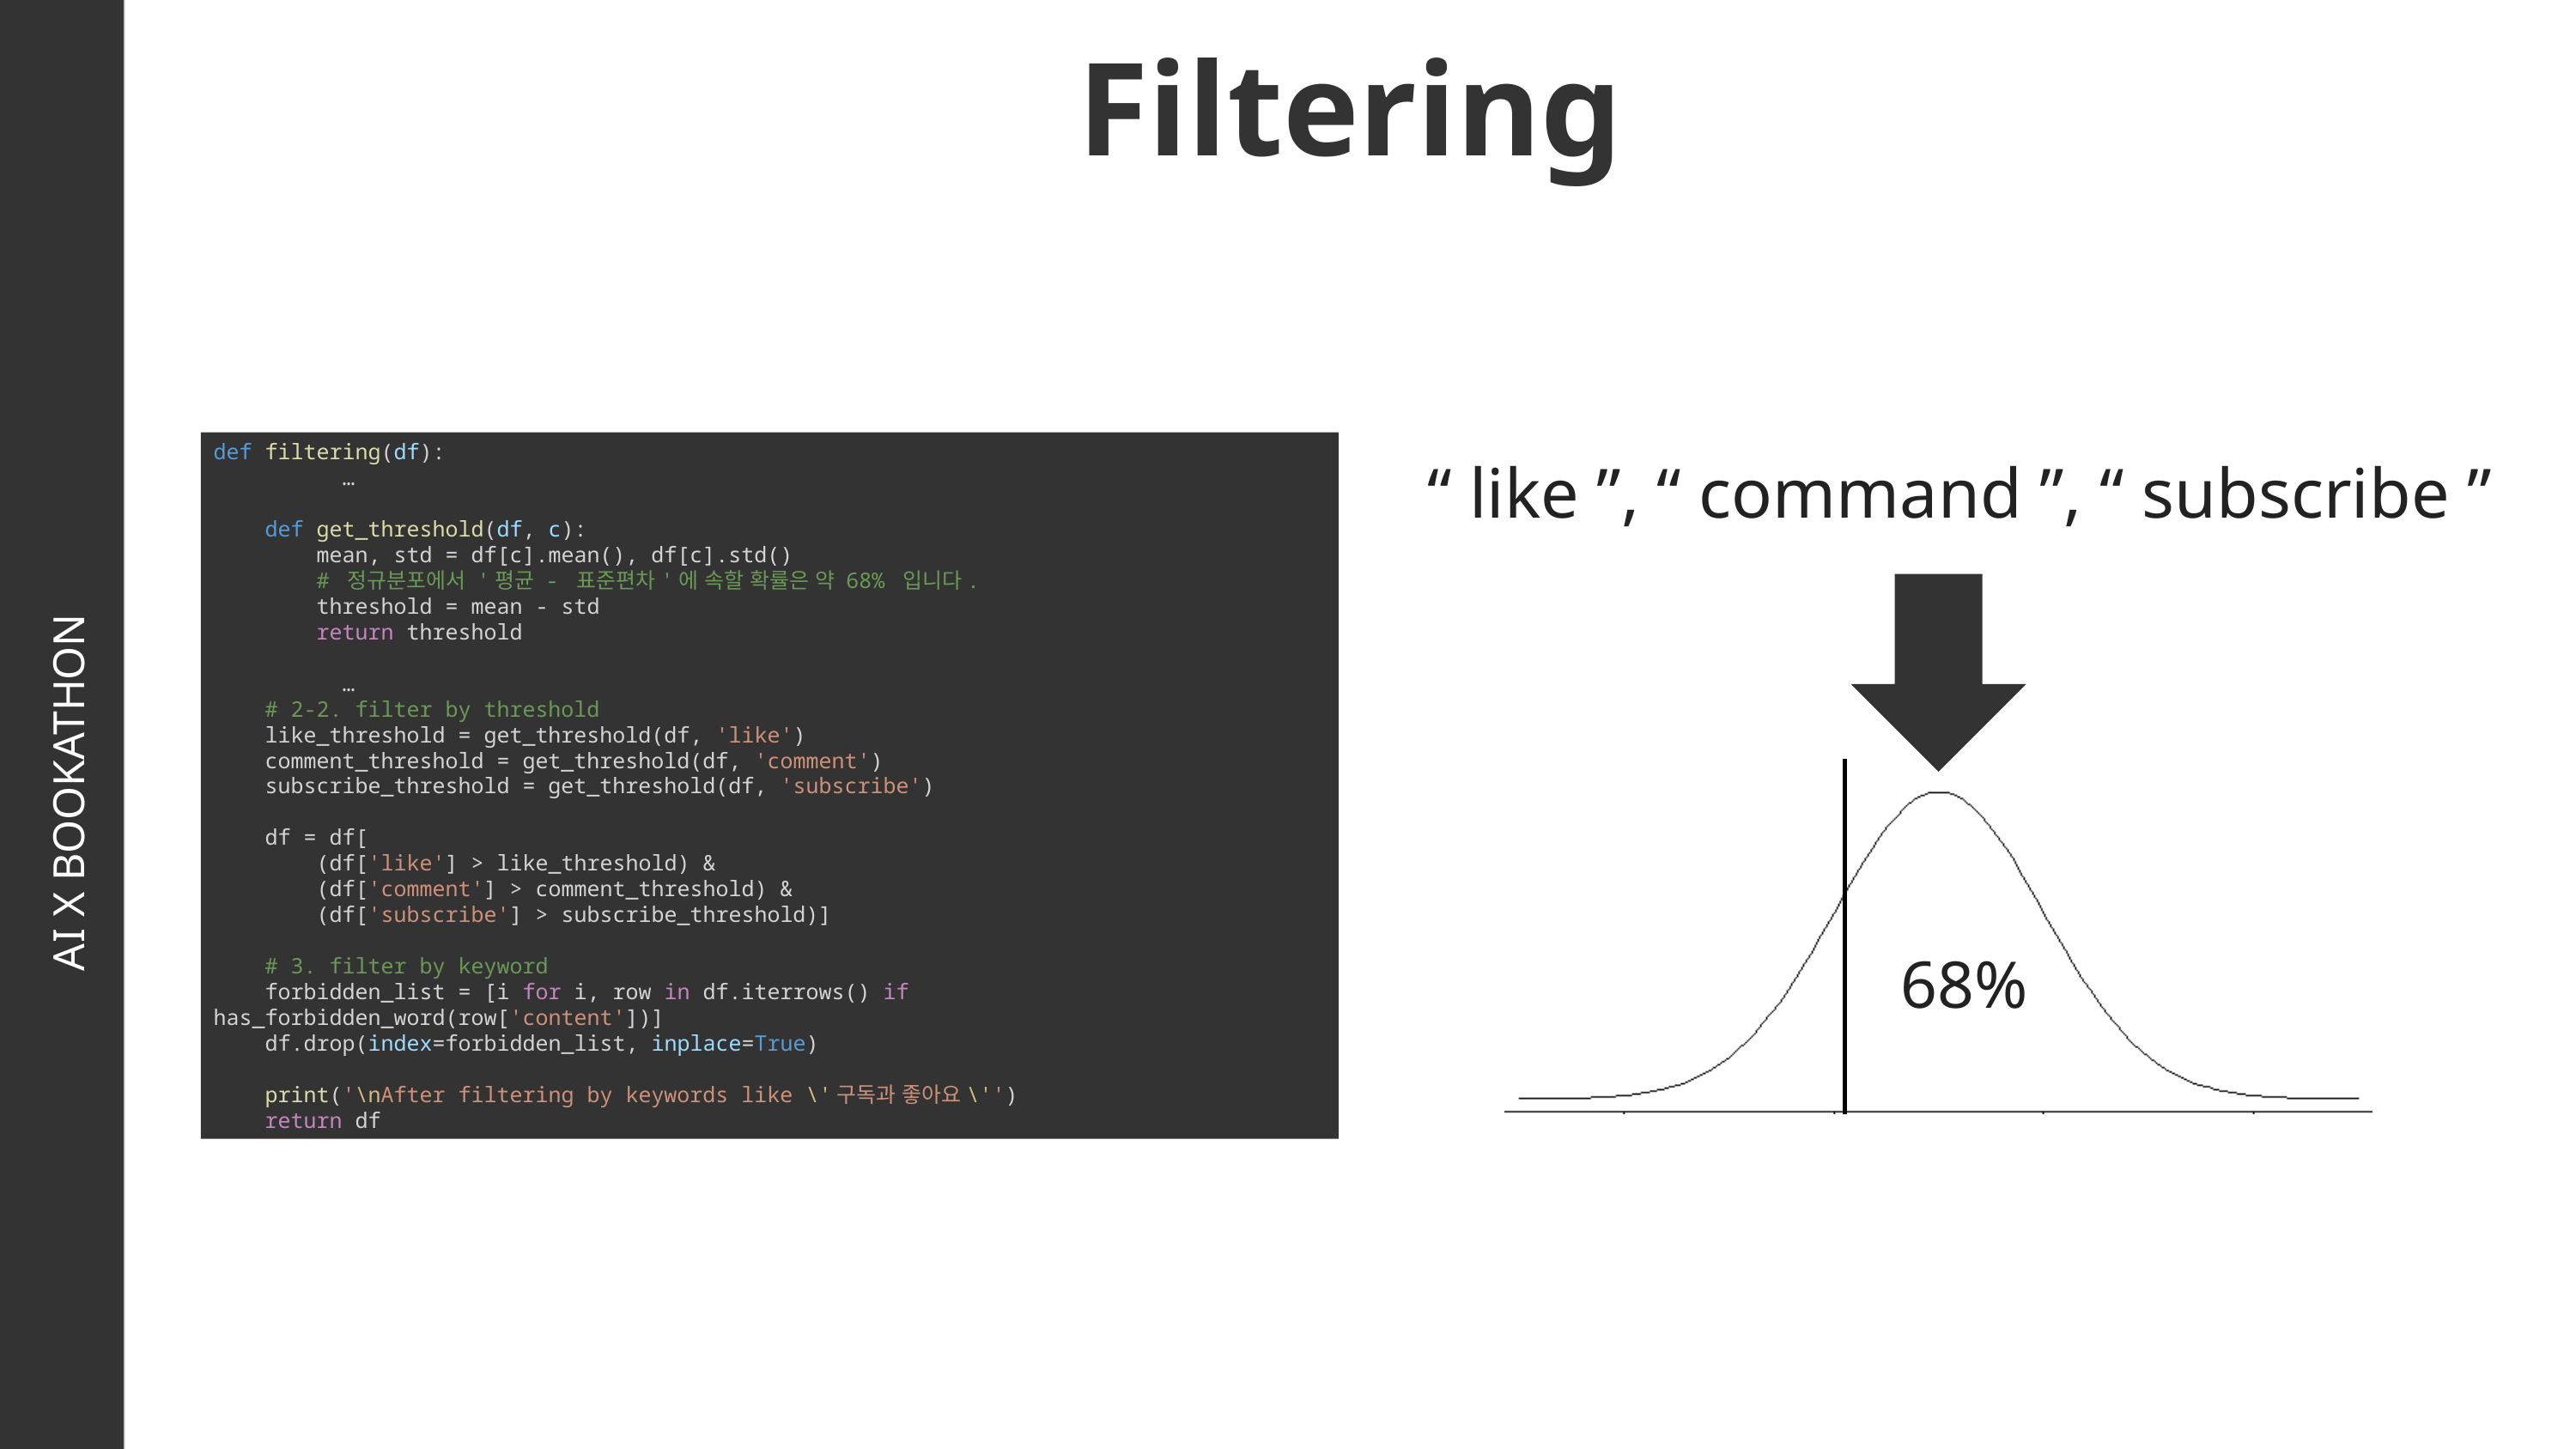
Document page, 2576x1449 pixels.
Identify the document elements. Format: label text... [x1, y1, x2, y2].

text_box def filtering(df): … def get_threshold(df, c): mean, std = df[c].mean(), df[c].std() # 정규분포에서 '평균 - 표준편차'에 속할 확률은 약 68% 입니다. threshold = mean - std return threshold … # 2-2. filter by threshold like_threshold = get_threshold(df, 'like') comment_threshold = get_threshold(df, 'comment') subscribe_threshold = get_threshold(df, 'subscribe') df = df[ (df['like'] > like_threshold) & (df['comment'] > comment_threshold) & (df['subscribe'] > subscribe_threshold)] # 3. filter by keyword forbidden_list = [i for i, row in df.iterrows() if has_forbidden_word(row['content'])] df.drop(index=forbidden_list, inplace=True) print('\nAfter filtering by keywords like \'구독과 좋아요\'') return df [200, 432, 1339, 1139]
picture [1504, 785, 1844, 1114]
text_box Filtering [131, 21, 2576, 188]
text_box [1849, 572, 2028, 774]
text_box “ like ”, “ command ”, “ subscribe ” [1414, 444, 2523, 539]
picture [1845, 785, 2372, 1114]
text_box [0, 0, 125, 1449]
